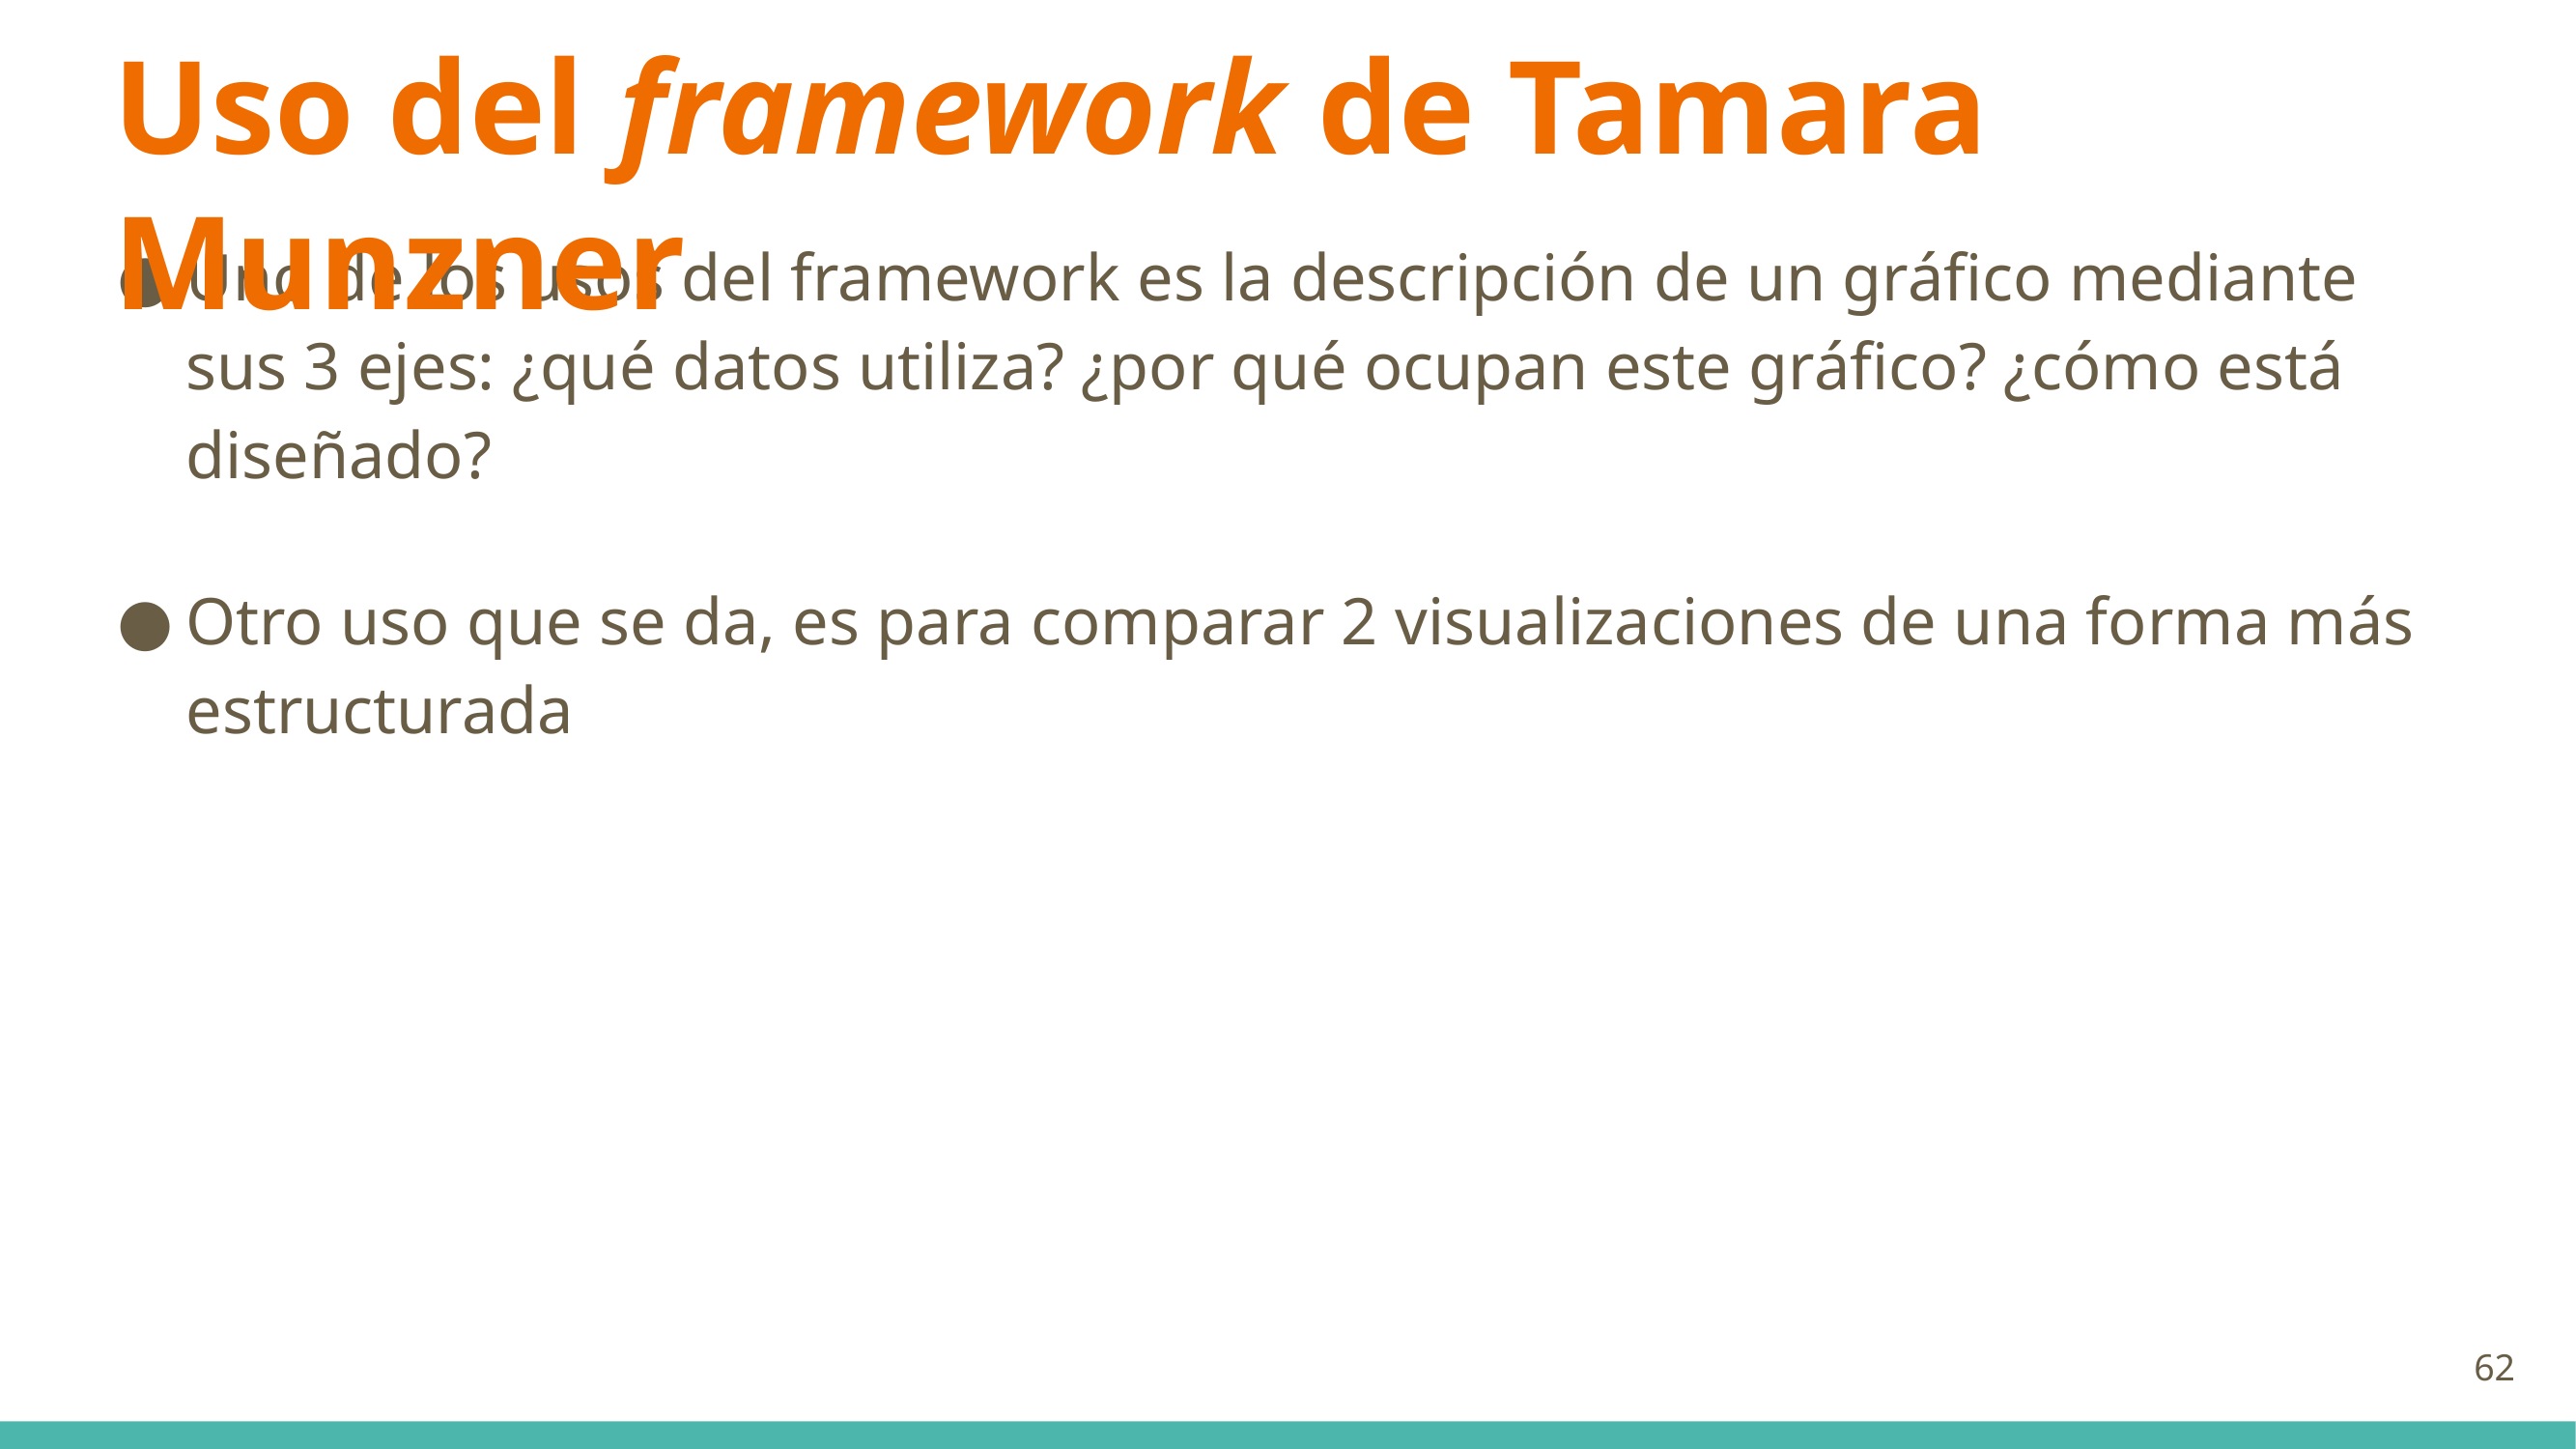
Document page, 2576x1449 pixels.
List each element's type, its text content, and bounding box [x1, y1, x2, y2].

list Uno de los usos del framework es la descripción de un gráfico mediante sus 3 ejes: ¿qué datos utiliza? ¿por qué ocupan este gráfico? ¿cómo está diseñado? Otro uso que se da, es para comparar 2 visualizaciones de una forma más estructurada [87, 200, 2488, 1288]
title Uso del framework de Tamara Munzner [87, 0, 2488, 200]
slide_number ‹#› [2386, 1313, 2541, 1425]
